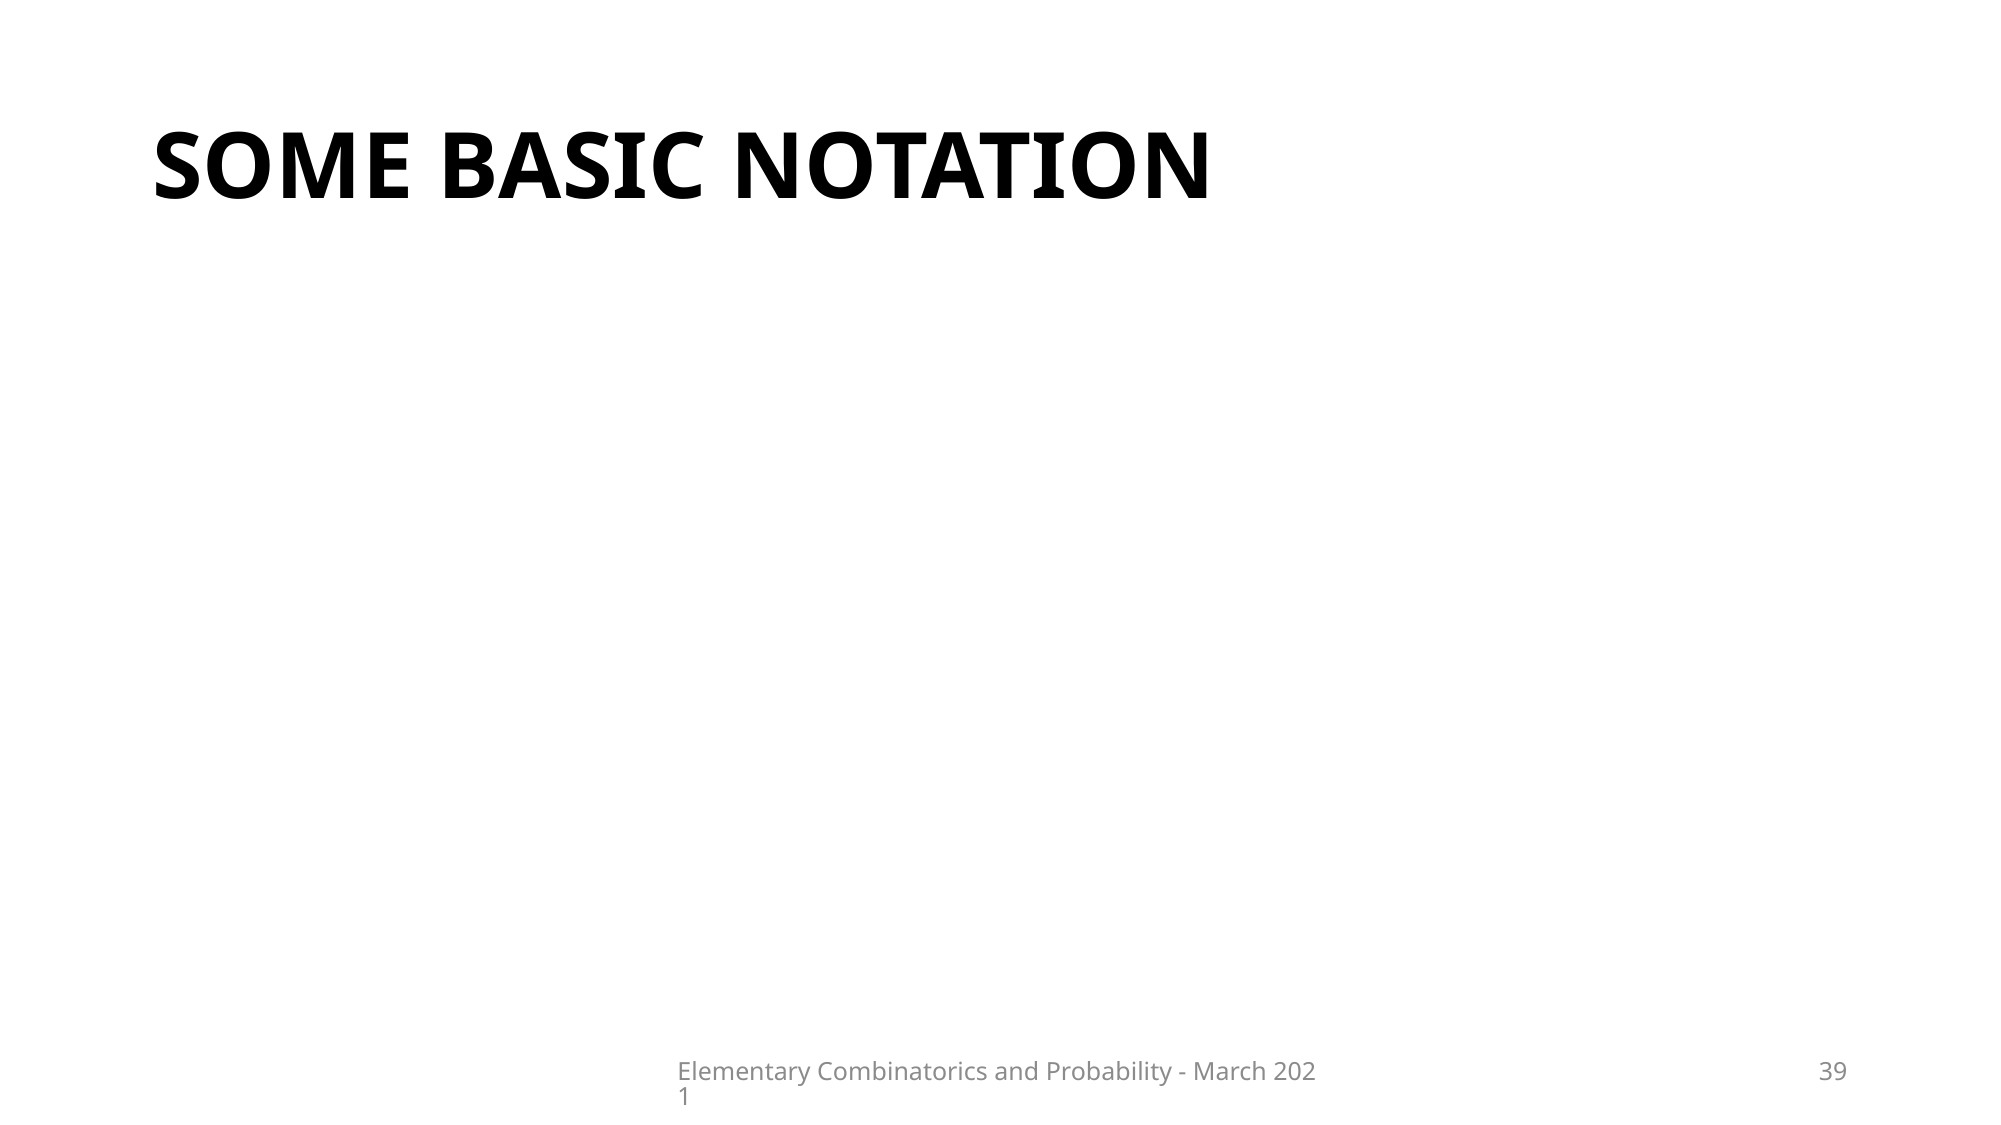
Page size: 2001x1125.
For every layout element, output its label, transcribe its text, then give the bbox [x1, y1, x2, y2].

footer Elementary Combinatorics and Probability - March 2021 [662, 1042, 1338, 1103]
title SOME basic NOTATION [137, 59, 1863, 278]
slide_number 39 [1412, 1042, 1863, 1103]
